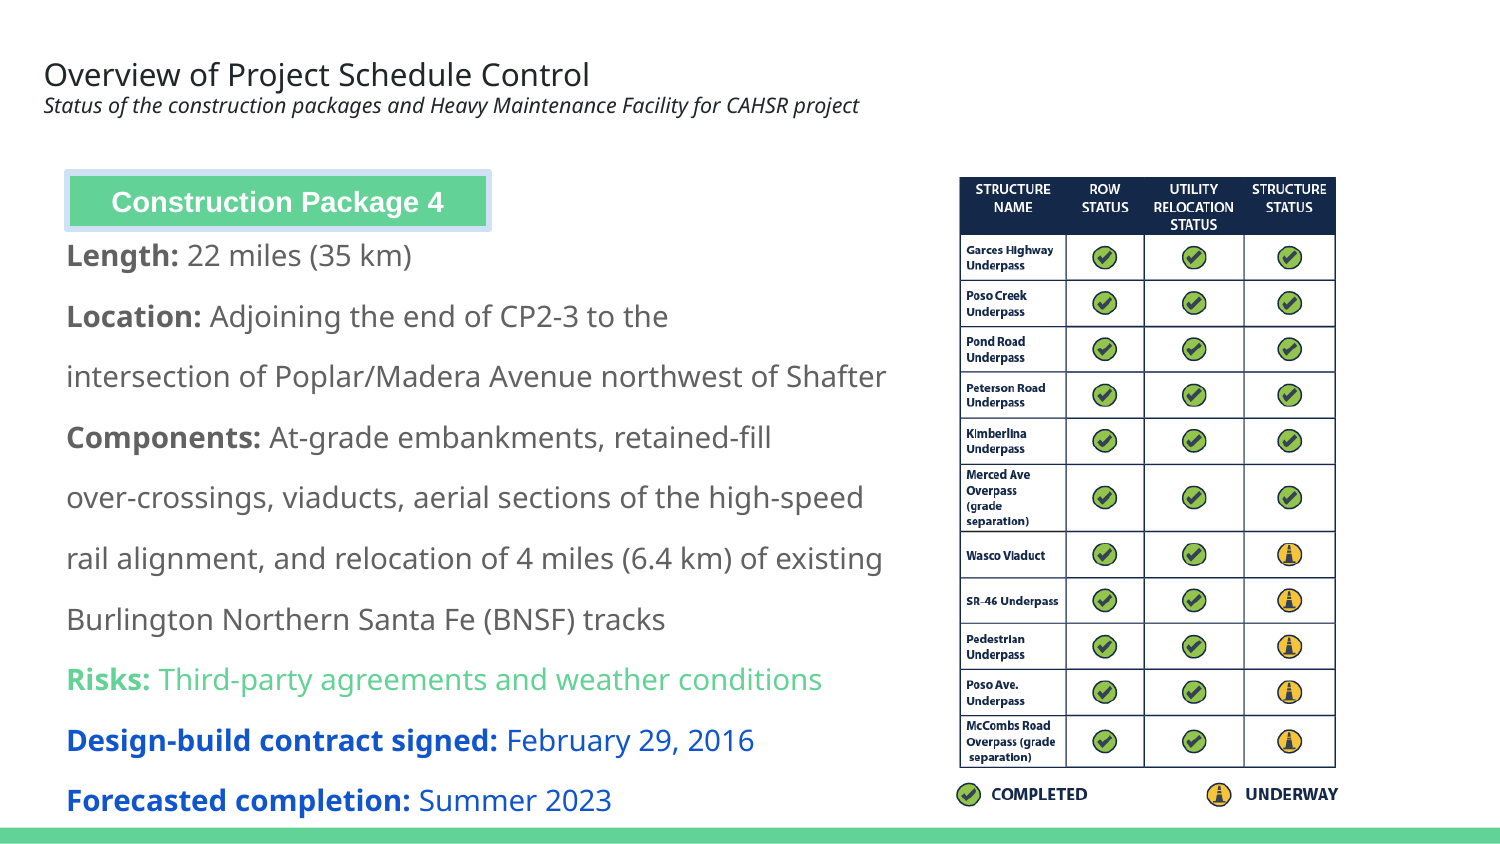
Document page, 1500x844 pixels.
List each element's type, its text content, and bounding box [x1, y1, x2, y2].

text_box Construction Package 4 [66, 172, 489, 230]
picture [955, 172, 1342, 818]
title Overview of Project Schedule Control Status of the construction packages and Heavy Maintenance Facility for CAHSR project [28, 39, 1449, 134]
list Length: 22 miles (35 km) Location: Adjoining the end of CP2-3 to the intersection of Poplar/Madera Avenue northwest of Shafter Components: At-grade embankments, retained-fill over-crossings, viaducts, aerial sections of the high-speed rail alignment, and relocation of 4 miles (6.4 km) of existing Burlington Northern Santa Fe (BNSF) tracks Risks: Third-party agreements and weather conditions Design-build contract signed: February 29, 2016 Forecasted completion: Summer 2023 [51, 216, 1449, 836]
